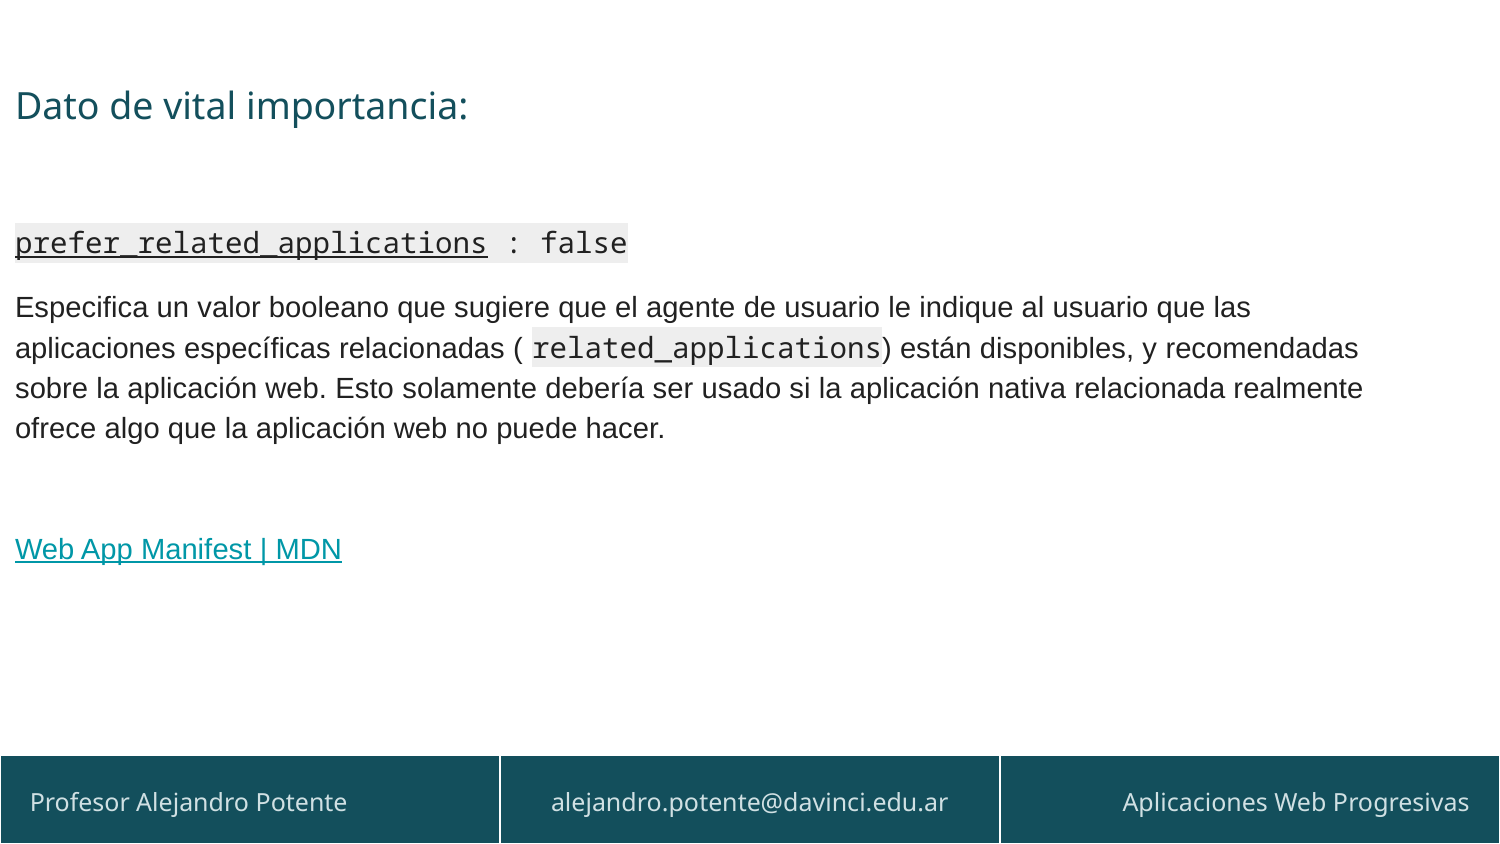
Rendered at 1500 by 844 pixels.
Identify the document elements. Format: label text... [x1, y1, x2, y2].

table_header Profesor Alejandro Potente [1, 756, 499, 843]
title Dato de vital importancia: [0, 67, 1398, 167]
table_header Aplicaciones Web Progresivas [1001, 756, 1499, 843]
table_header alejandro.potente@davinci.edu.ar [501, 756, 999, 843]
list prefer_related_applications : false Especifica un valor booleano que sugiere que el agente de usuario le indique al usuario que las aplicaciones específicas relacionadas ( related_applications) están disponibles, y recomendadas sobre la aplicación web. Esto solamente debería ser usado si la aplicación nativa relacionada realmente ofrece algo que la aplicación web no puede hacer. Web App Manifest | MDN [0, 201, 1398, 750]
